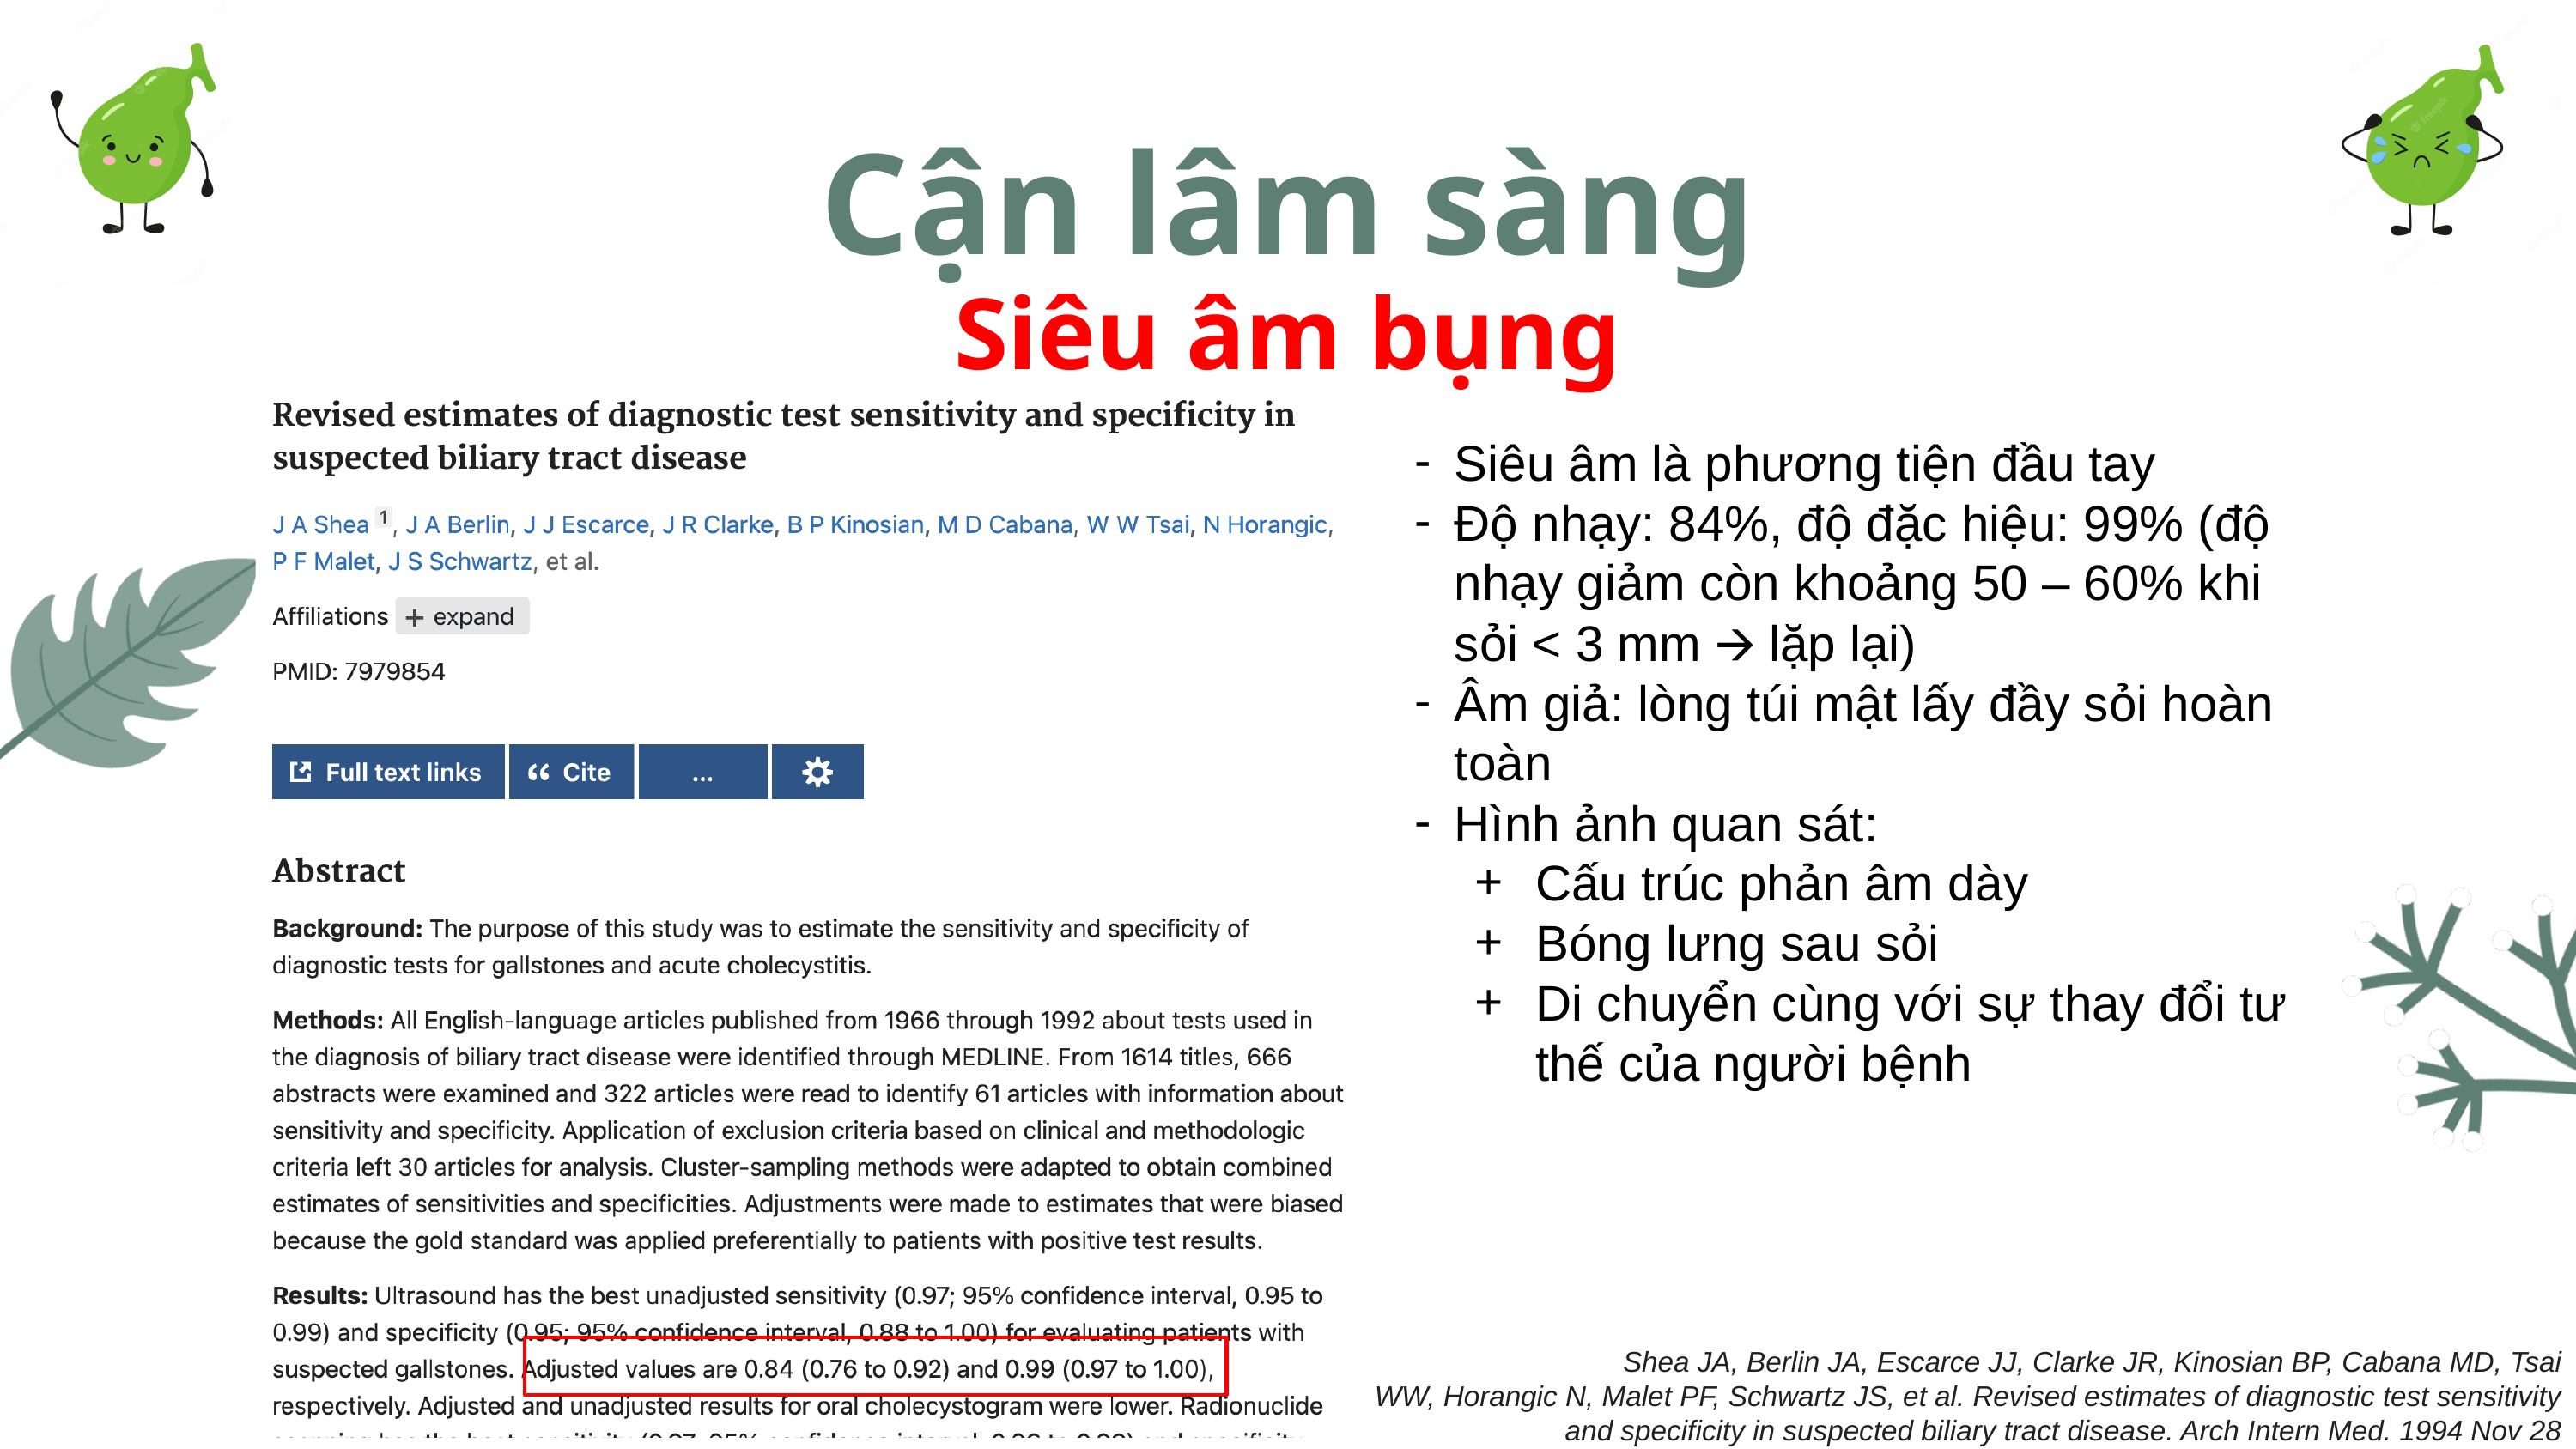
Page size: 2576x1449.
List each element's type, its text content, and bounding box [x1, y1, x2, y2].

text_box Cận lâm sàng [284, 101, 2292, 261]
picture [0, 390, 1351, 1438]
text_box Siêu âm là phương tiện đầu tay Độ nhạy: 84%, độ đặc hiệu: 99% (độ nhạy giảm còn khoảng 50 – 60% khi sỏi < 3 mm 🡪 lặp lại) Âm giả: lòng túi mật lấy đầy sỏi hoàn toàn Hình ảnh quan sát: Cấu trúc phản âm dày Bóng lưng sau sỏi Di chuyển cùng với sự thay đổi tư thế của người bệnh [1401, 424, 2321, 1098]
picture [0, 0, 240, 288]
picture [2321, 804, 2576, 1318]
text_box Shea JA, Berlin JA, Escarce JJ, Clarke JR, Kinosian BP, Cabana MD, Tsai WW, Horangic N, Malet PF, Schwartz JS, et al. Revised estimates of diagnostic test sensitivity and specificity in suspected biliary tract disease. Arch Intern Med. 1994 Nov 28​ [1350, 1337, 2576, 1449]
text_box Siêu âm bụng [284, 261, 2292, 390]
picture [2320, 0, 2561, 288]
